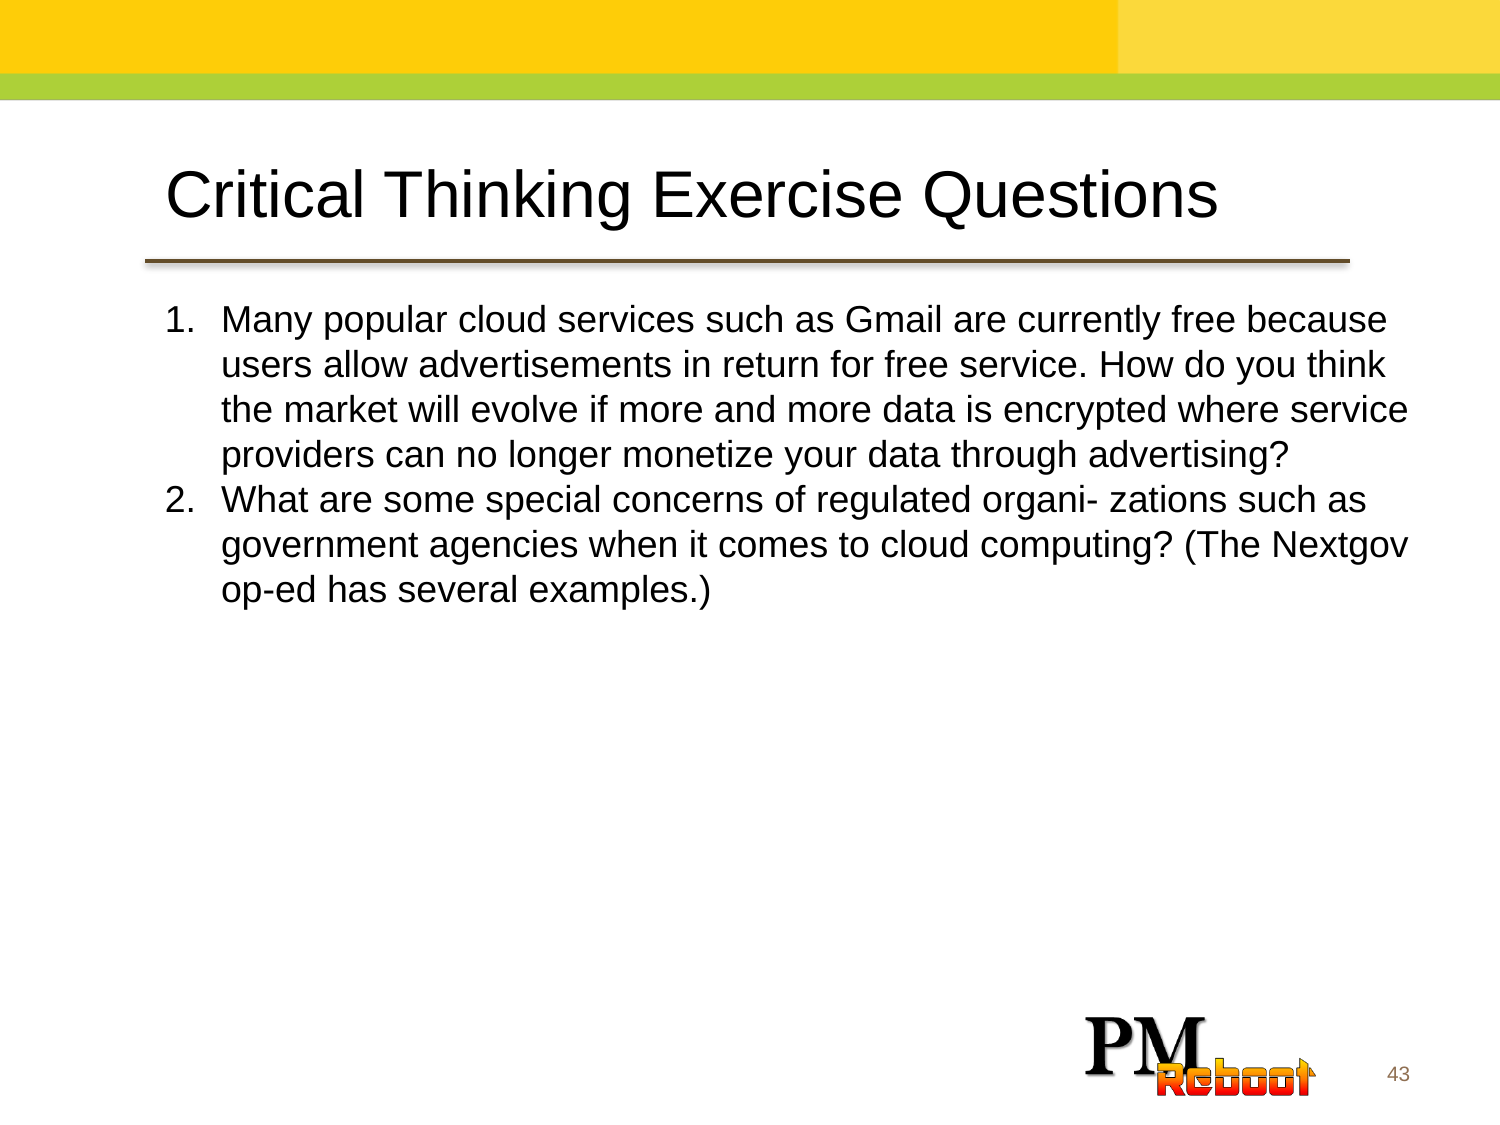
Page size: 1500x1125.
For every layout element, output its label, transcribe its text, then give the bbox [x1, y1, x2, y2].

picture [0, 0, 1500, 1125]
text_box Critical Thinking Exercise Questions [149, 125, 1350, 257]
text_box Many popular cloud services such as Gmail are currently free because users allow advertisements in return for free service. How do you think the market will evolve if more and more data is encrypted where service providers can no longer monetize your data through advertising? What are some special concerns of regulated organi- zations such as government agencies when it comes to cloud computing? (The Nextgov op-ed has several examples.) [149, 287, 1425, 663]
slide_number 43 [1074, 1042, 1425, 1103]
